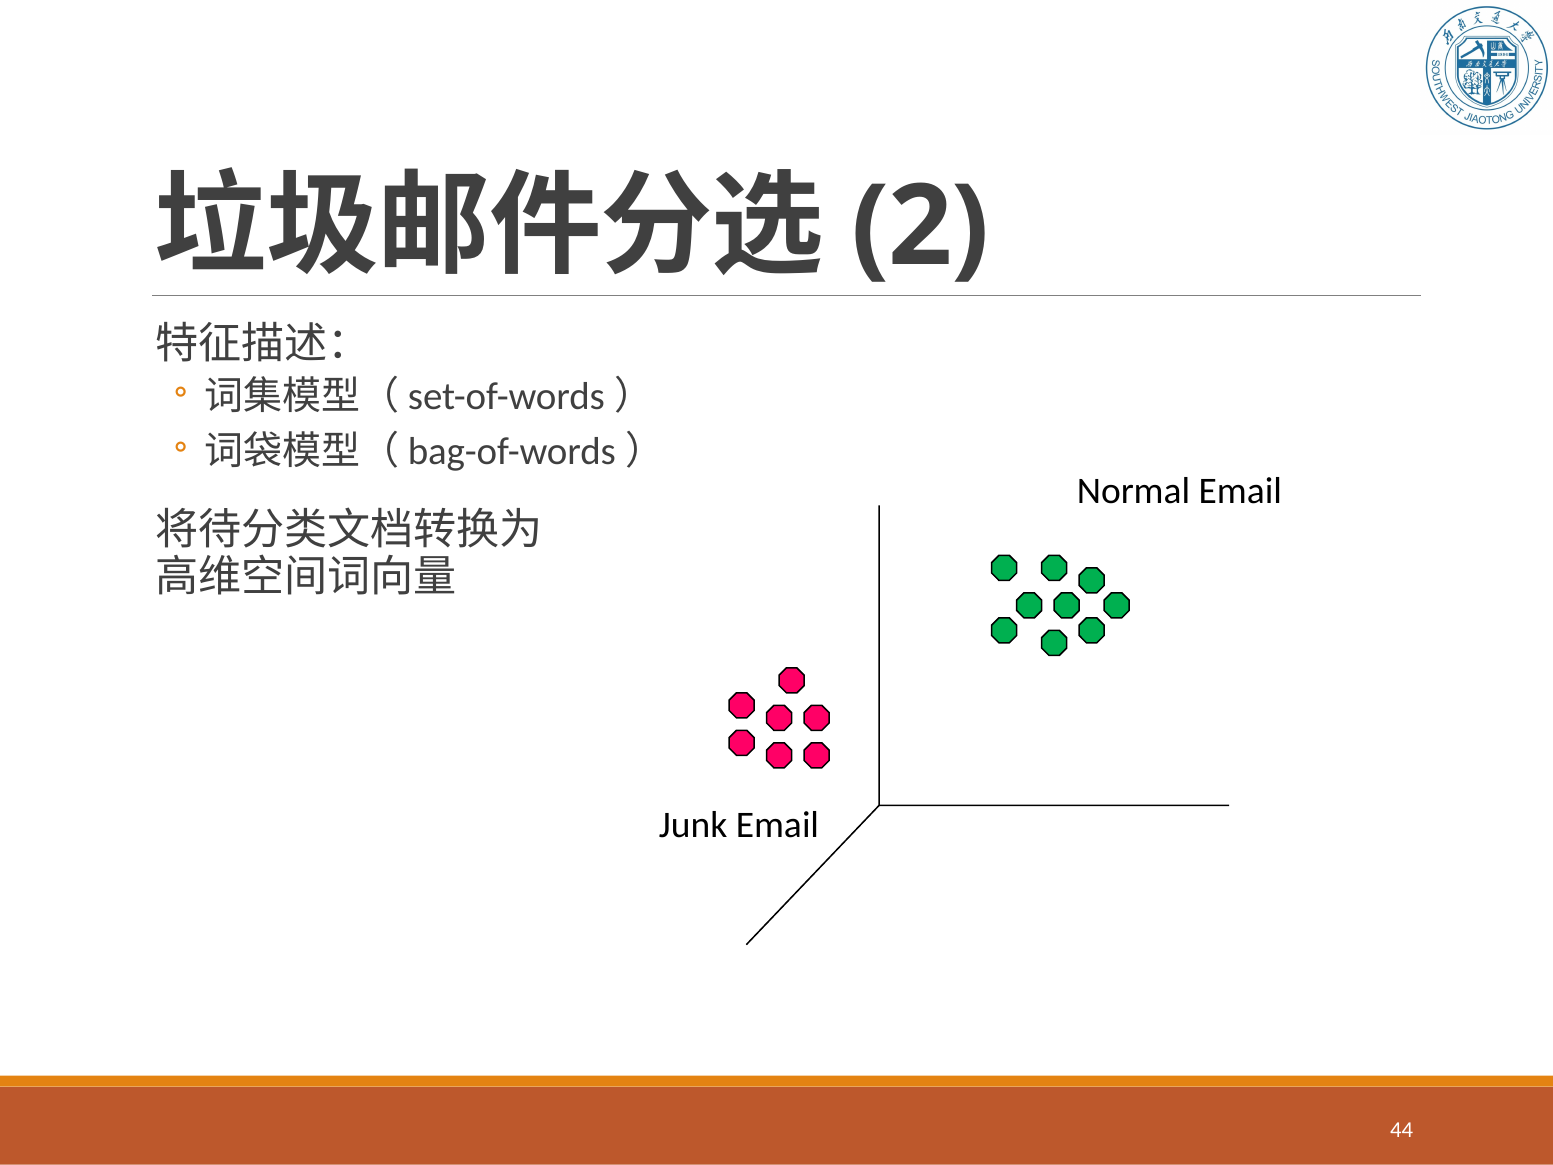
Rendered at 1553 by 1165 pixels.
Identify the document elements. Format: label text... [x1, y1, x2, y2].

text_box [728, 504, 1230, 946]
slide_number 44 [1261, 1096, 1429, 1159]
picture [1420, 0, 1553, 135]
text_box Normal Email [1062, 458, 1298, 518]
text_box Junk Email [644, 792, 725, 853]
title 垃圾邮件分选(2) [139, 48, 1421, 295]
list 特征描述： 词集模型（set-of-words） 词袋模型（bag-of-words） 将待分类文档转换为 高维空间词向量 [139, 313, 1421, 997]
